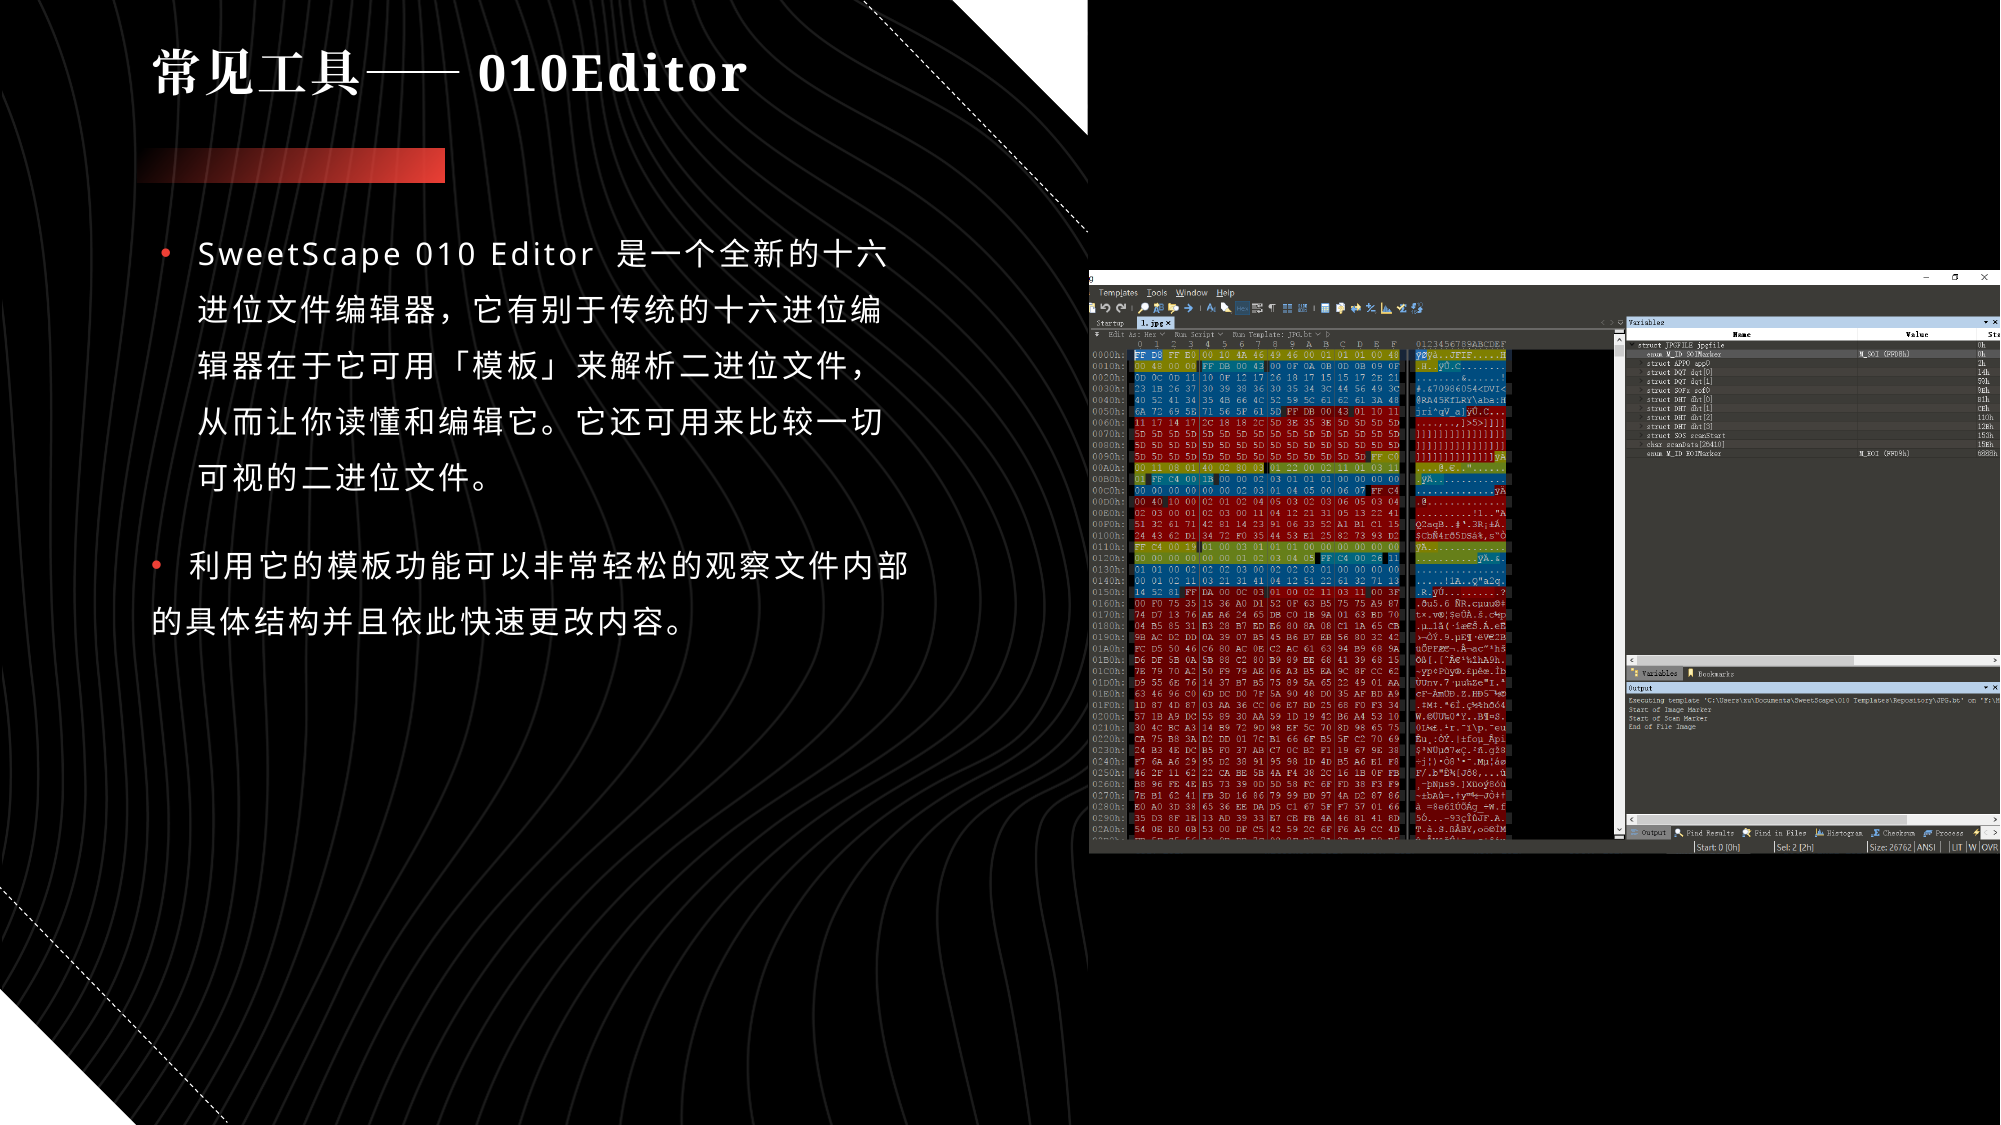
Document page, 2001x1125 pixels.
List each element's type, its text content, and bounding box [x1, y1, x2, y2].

text_box 常见工具——010Editor [136, 27, 934, 124]
text_box SweetScape 010 Editor 是一个全新的十六进位文件编辑器，它有别于传统的十六进位编辑器在于它可用「模板」来解析二进位文件，从而让你读懂和编辑它。它还可用来比较一切可视的二进位文件。 利用它的模板功能可以非常轻松的观察文件内部的具体结构并且依此快速更改内容。 [136, 207, 934, 946]
picture [1089, 270, 2000, 854]
